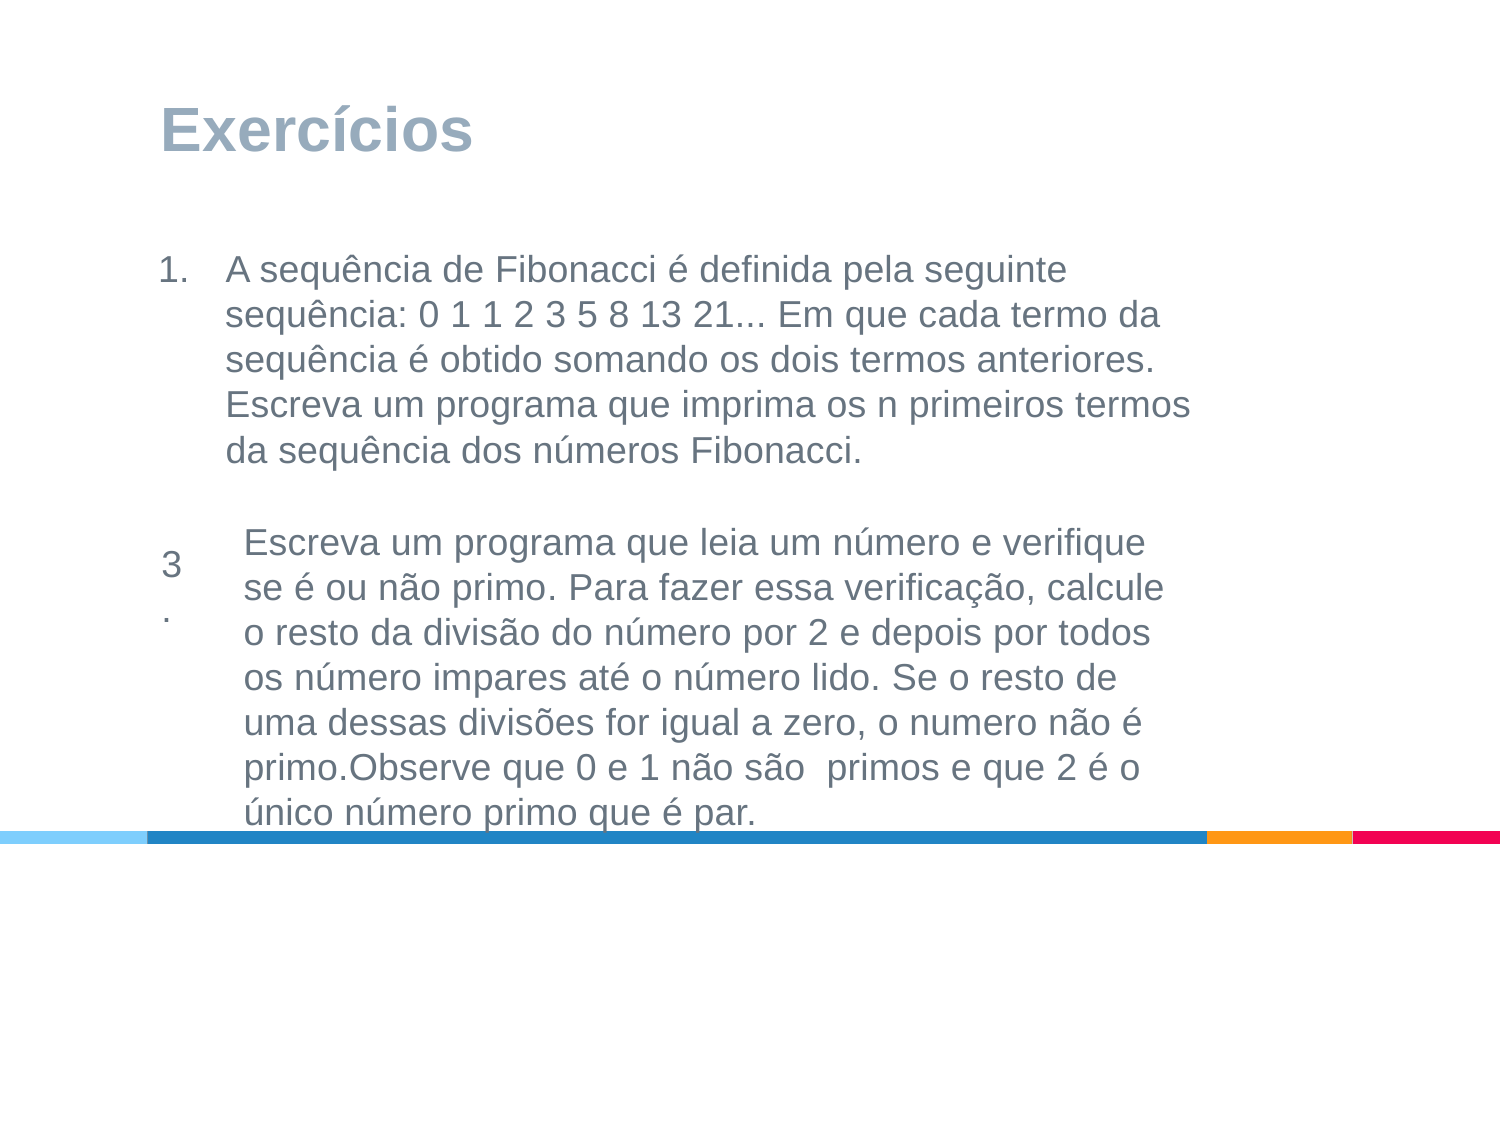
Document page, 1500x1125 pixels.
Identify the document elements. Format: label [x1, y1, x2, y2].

picture [0, 0, 1500, 844]
